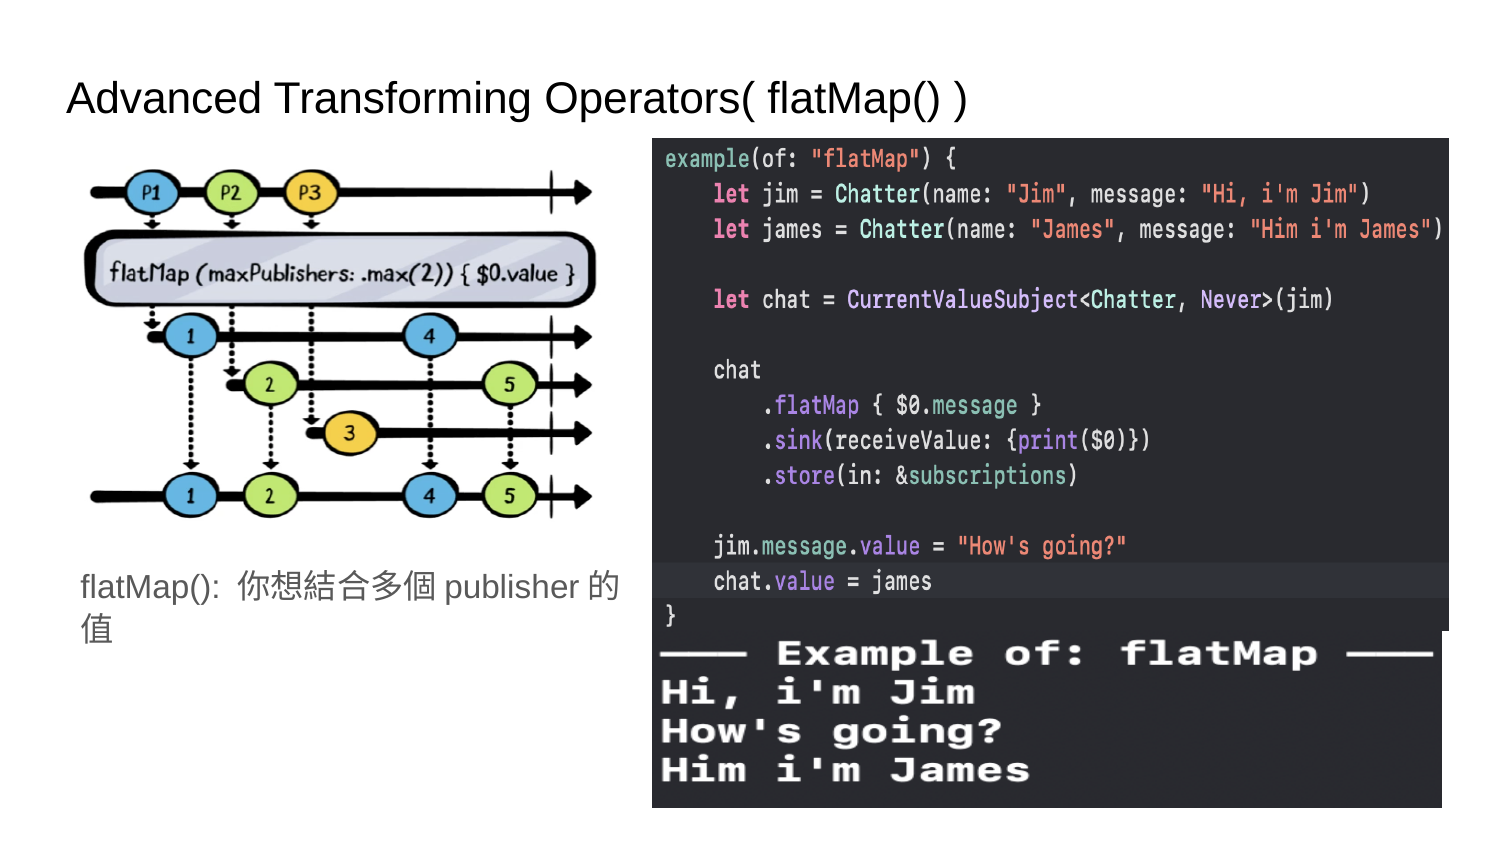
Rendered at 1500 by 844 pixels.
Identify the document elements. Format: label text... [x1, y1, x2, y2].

picture [651, 138, 1450, 808]
title Advanced Transforming Operators( flatMap() ) [51, 44, 1449, 139]
picture [50, 163, 628, 524]
list flatMap(): 你想結合多個publisher的值 [65, 548, 642, 808]
